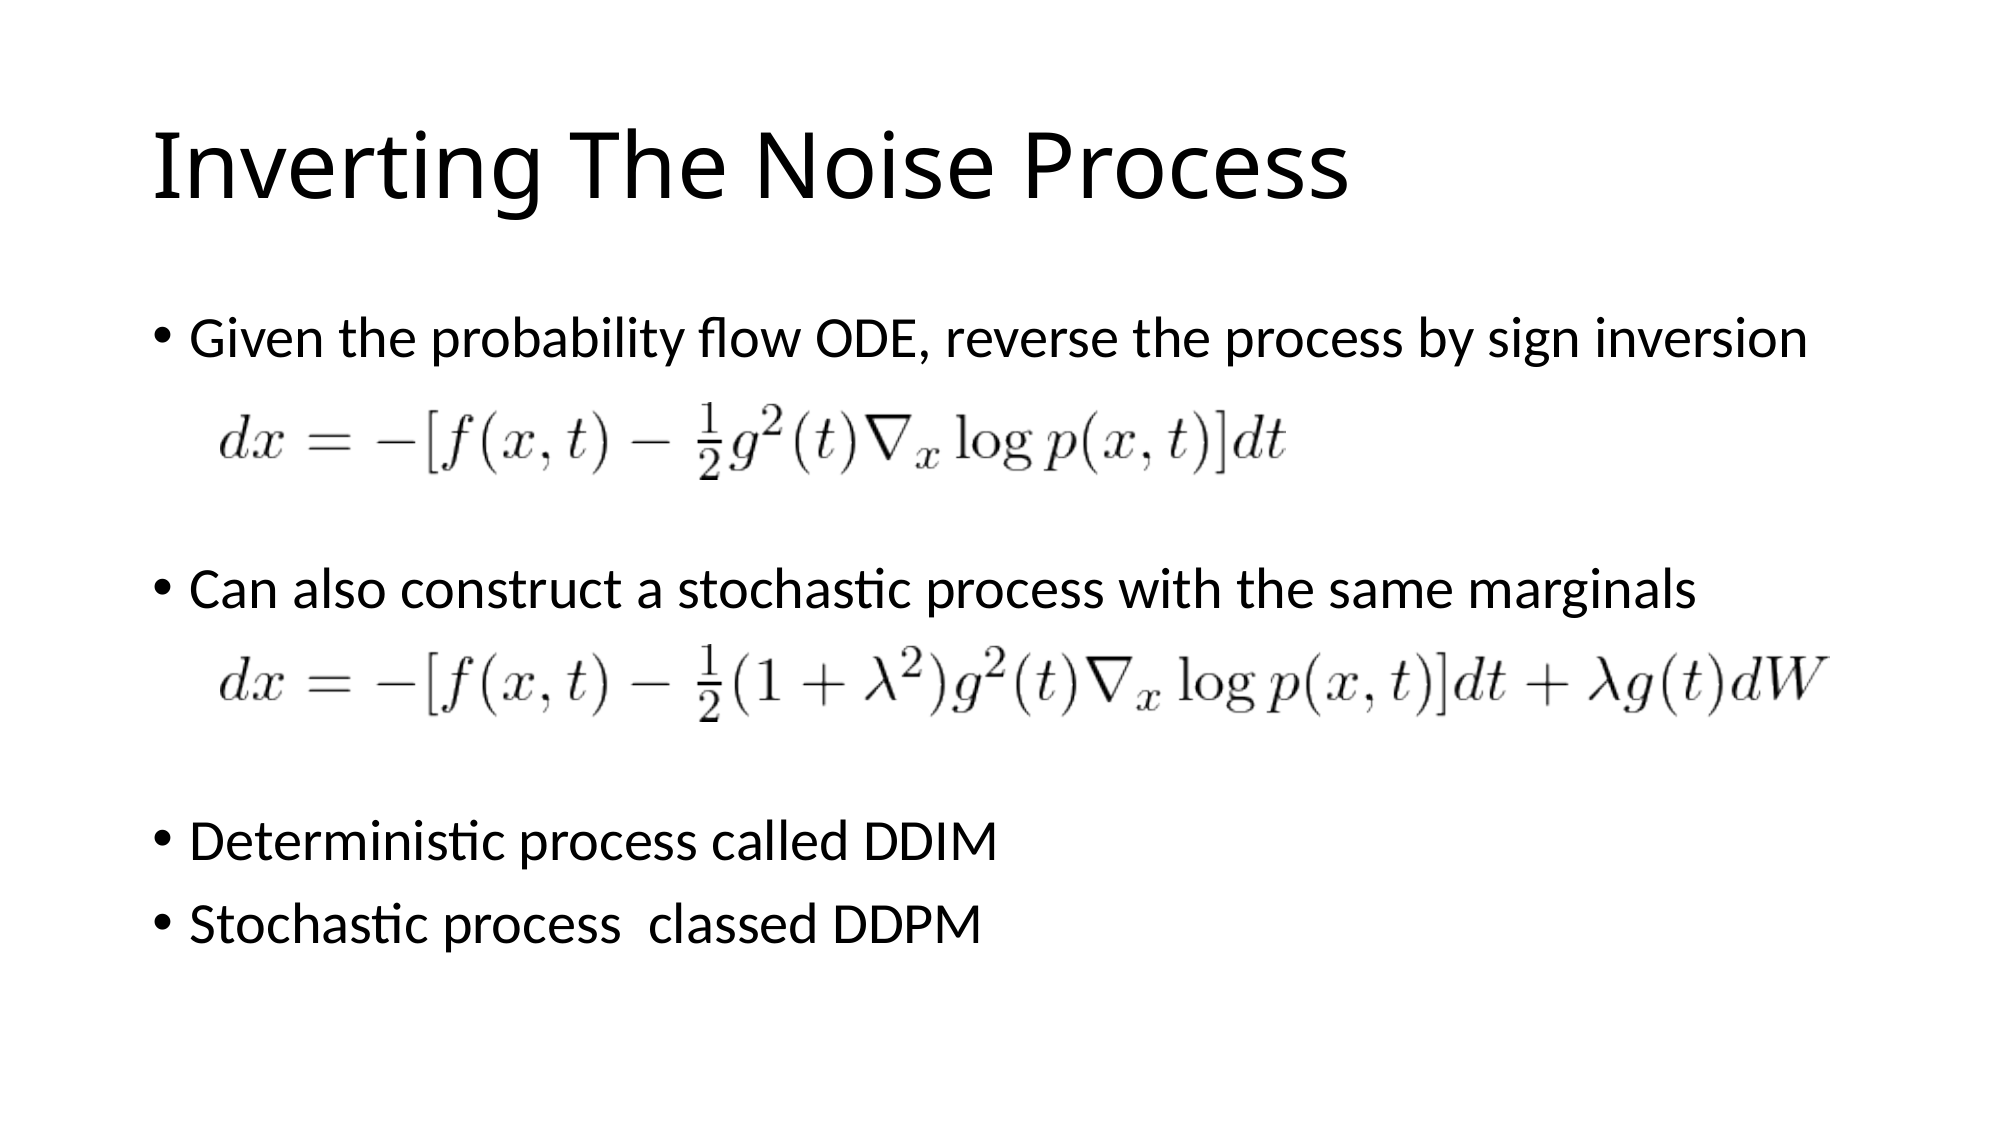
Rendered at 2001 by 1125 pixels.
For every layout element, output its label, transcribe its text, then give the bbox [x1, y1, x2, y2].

picture [220, 402, 1286, 481]
picture [220, 644, 1830, 722]
title Inverting The Noise Process [137, 59, 1863, 278]
list Given the probability flow ODE, reverse the process by sign inversion Can also construct a stochastic process with the same marginals Deterministic process called DDIM Stochastic process classed DDPM [137, 299, 1863, 1014]
